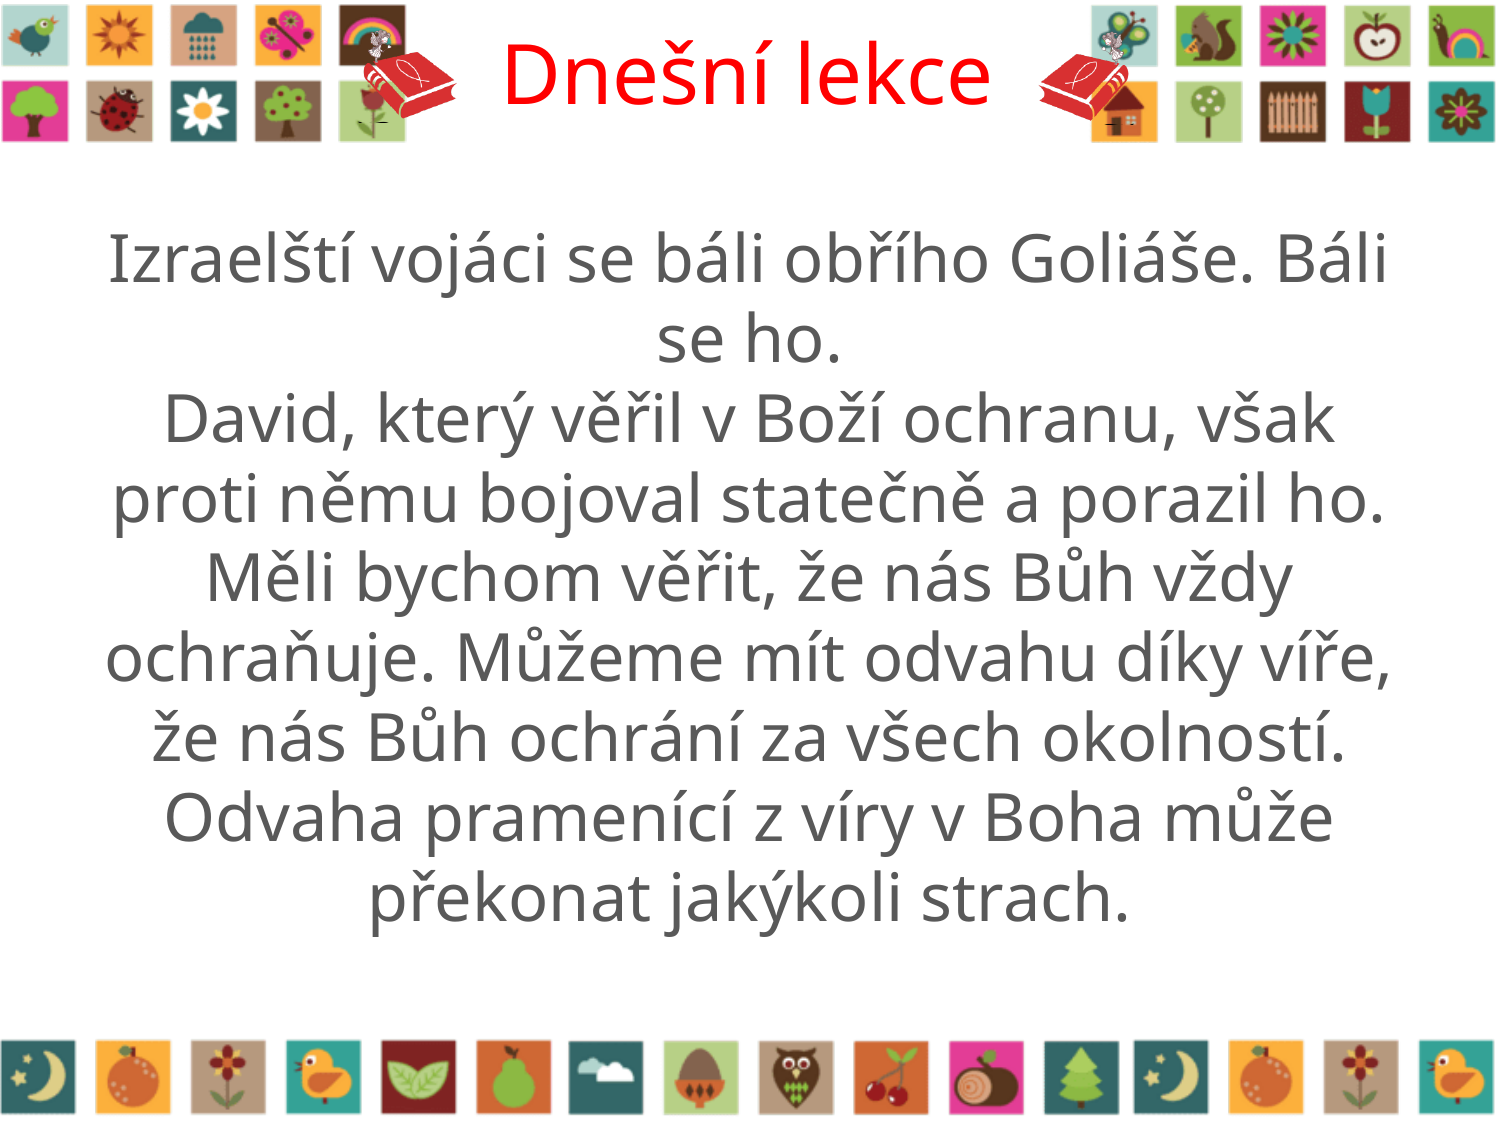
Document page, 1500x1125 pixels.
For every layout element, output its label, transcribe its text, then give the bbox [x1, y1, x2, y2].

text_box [0, 1028, 1500, 1118]
picture [0, 3, 489, 150]
text_box Izraelští vojáci se báli obřího Goliáše. Báli se ho. David, který věřil v Boží ochranu, však proti němu bojoval statečně a porazil ho. Měli bychom věřit, že nás Bůh vždy ochraňuje. Můžeme mít odvahu díky víře, že nás Bůh ochrání za všech okolností. Odvaha pramenící z víry v Boha může překonat jakýkoli strach. [76, 208, 1424, 943]
text_box Dnešní lekce [427, 13, 1078, 129]
picture [1006, 3, 1500, 150]
